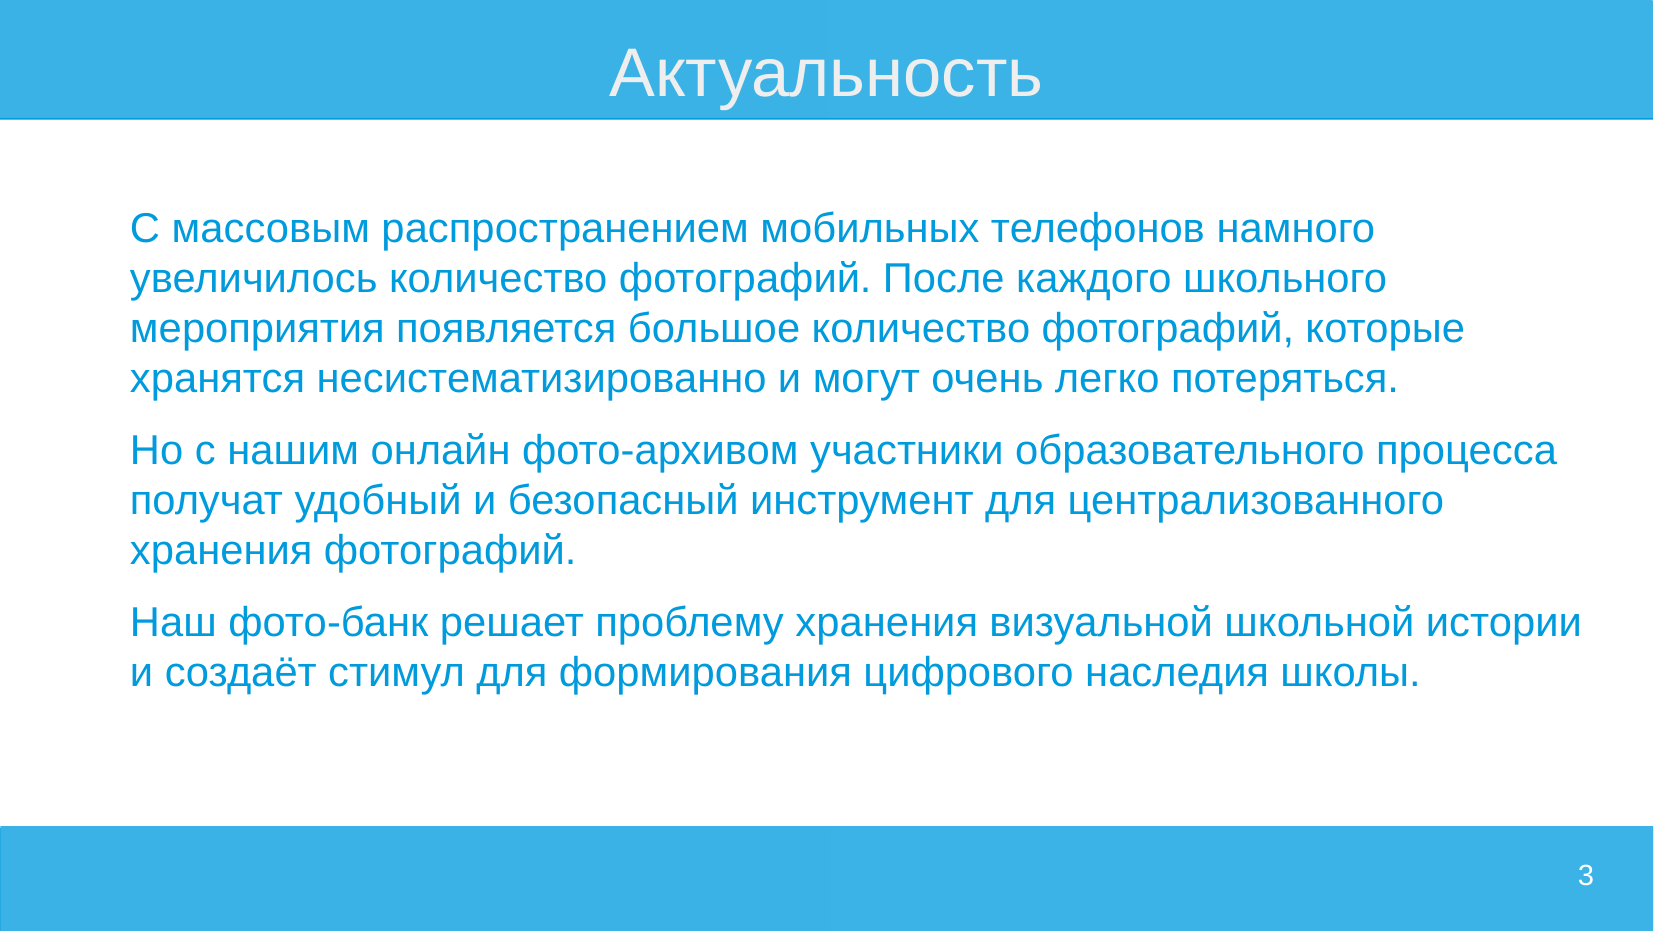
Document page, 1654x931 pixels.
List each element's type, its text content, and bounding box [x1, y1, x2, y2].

slide_number 3 [1210, 856, 1595, 916]
title Актуальность [59, 28, 1595, 109]
text_box [65, 251, 1601, 842]
list С массовым распространением мобильных телефонов намного увеличилось количество фотографий. После каждого школьного мероприятия появляется большое количество фотографий, которые хранятся несистематизированно и могут очень легко потеряться. Но с нашим онлайн фото-архивом участники образовательного процесса получат удобный и безопасный инструмент для централизованного хранения фотографий. Наш фото-банк решает проблему хранения визуальной школьной истории и создаёт стимул для формирования цифрового наследия школы. [59, 200, 1595, 791]
